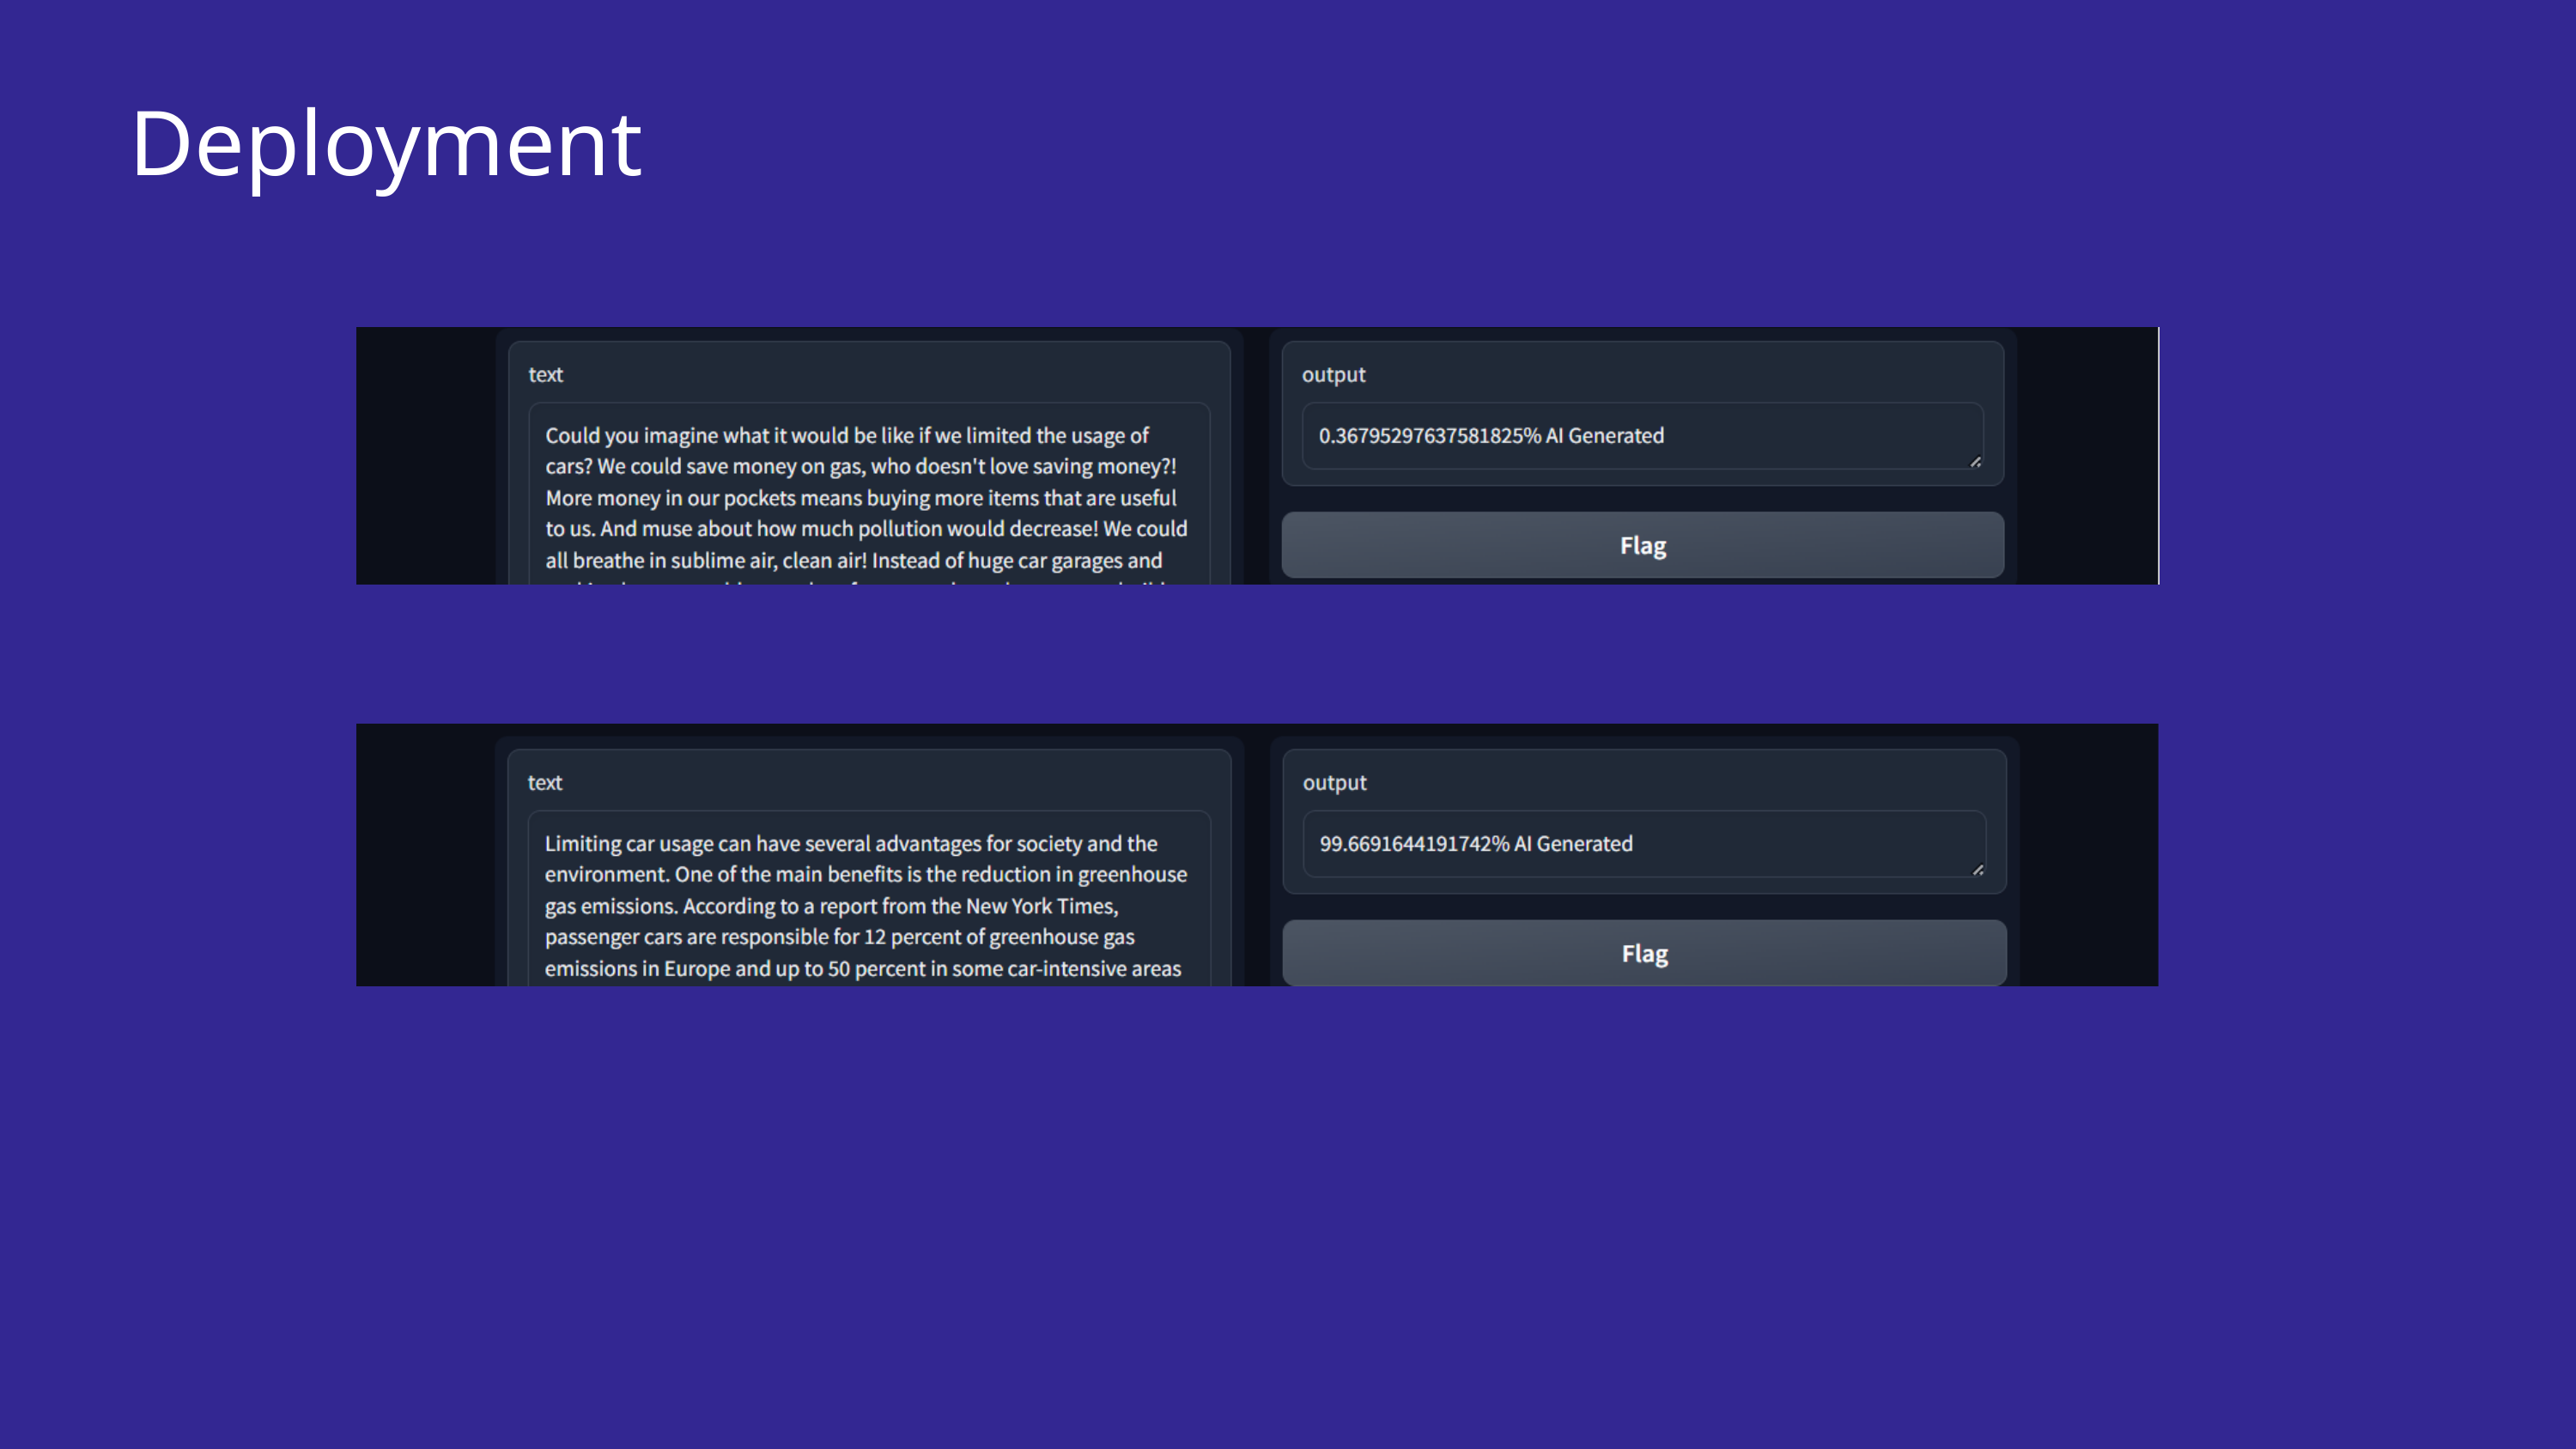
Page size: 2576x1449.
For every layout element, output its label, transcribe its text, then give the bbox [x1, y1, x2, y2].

text_box Deployment [129, 103, 2267, 194]
text_box [356, 724, 2159, 986]
text_box [356, 327, 2160, 585]
